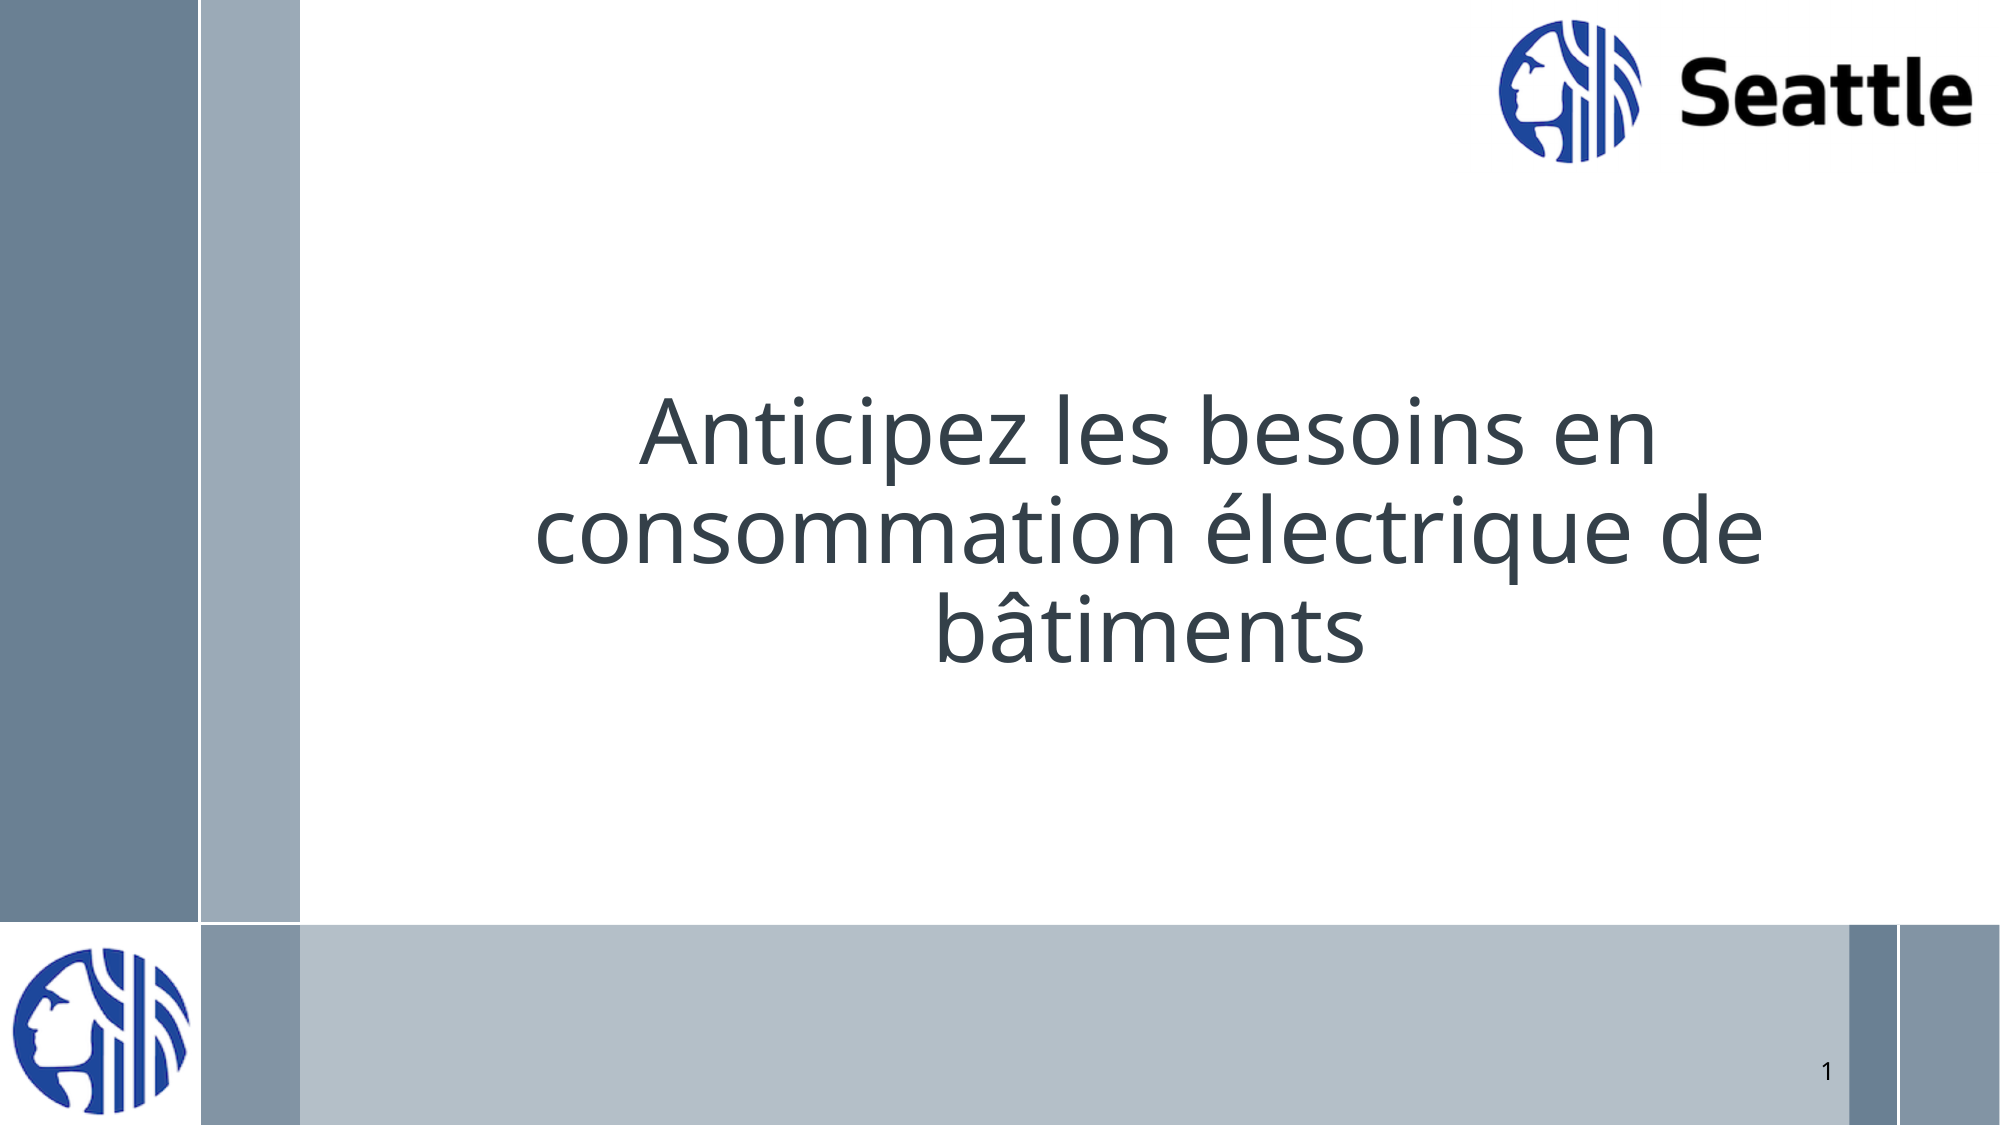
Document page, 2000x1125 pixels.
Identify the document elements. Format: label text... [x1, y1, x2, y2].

picture [1449, 0, 2000, 173]
picture [0, 924, 199, 1125]
slide_number 1 [1749, 1042, 1850, 1103]
title Anticipez les besoins en consommation électrique de bâtiments [306, 249, 1994, 690]
